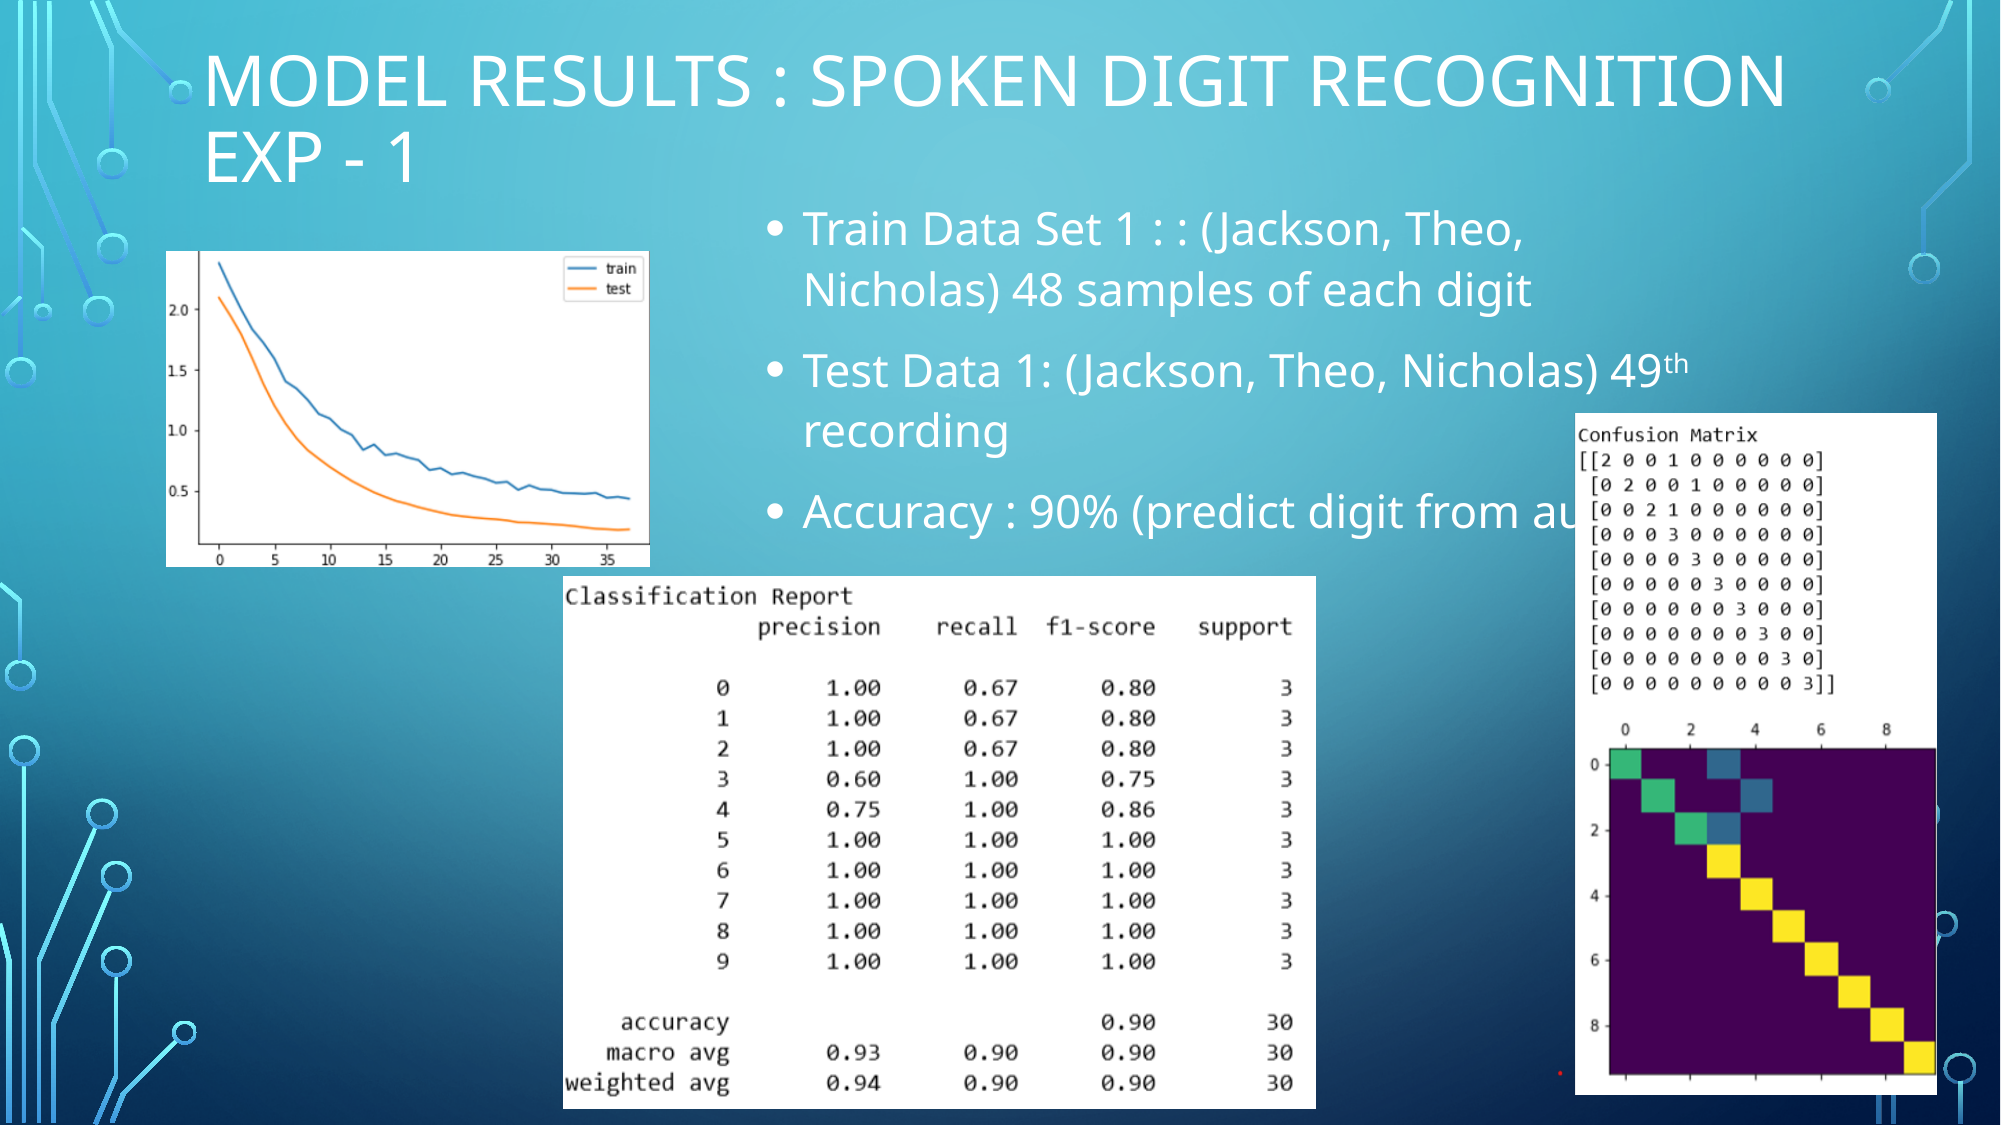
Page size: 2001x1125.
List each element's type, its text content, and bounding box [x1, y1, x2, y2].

picture [166, 251, 651, 568]
picture [563, 576, 1317, 1109]
title Model Results : Spoken Digit Recognition EXp - 1 [187, 0, 1813, 243]
picture [1557, 413, 1937, 1095]
list Train Data Set 1 : : (Jackson, Theo, Nicholas) 48 samples of each digit Test Data 1: (Jackson, Theo, Nicholas) 49th recording Accuracy : 90% (predict digit from audio) [750, 186, 1737, 633]
